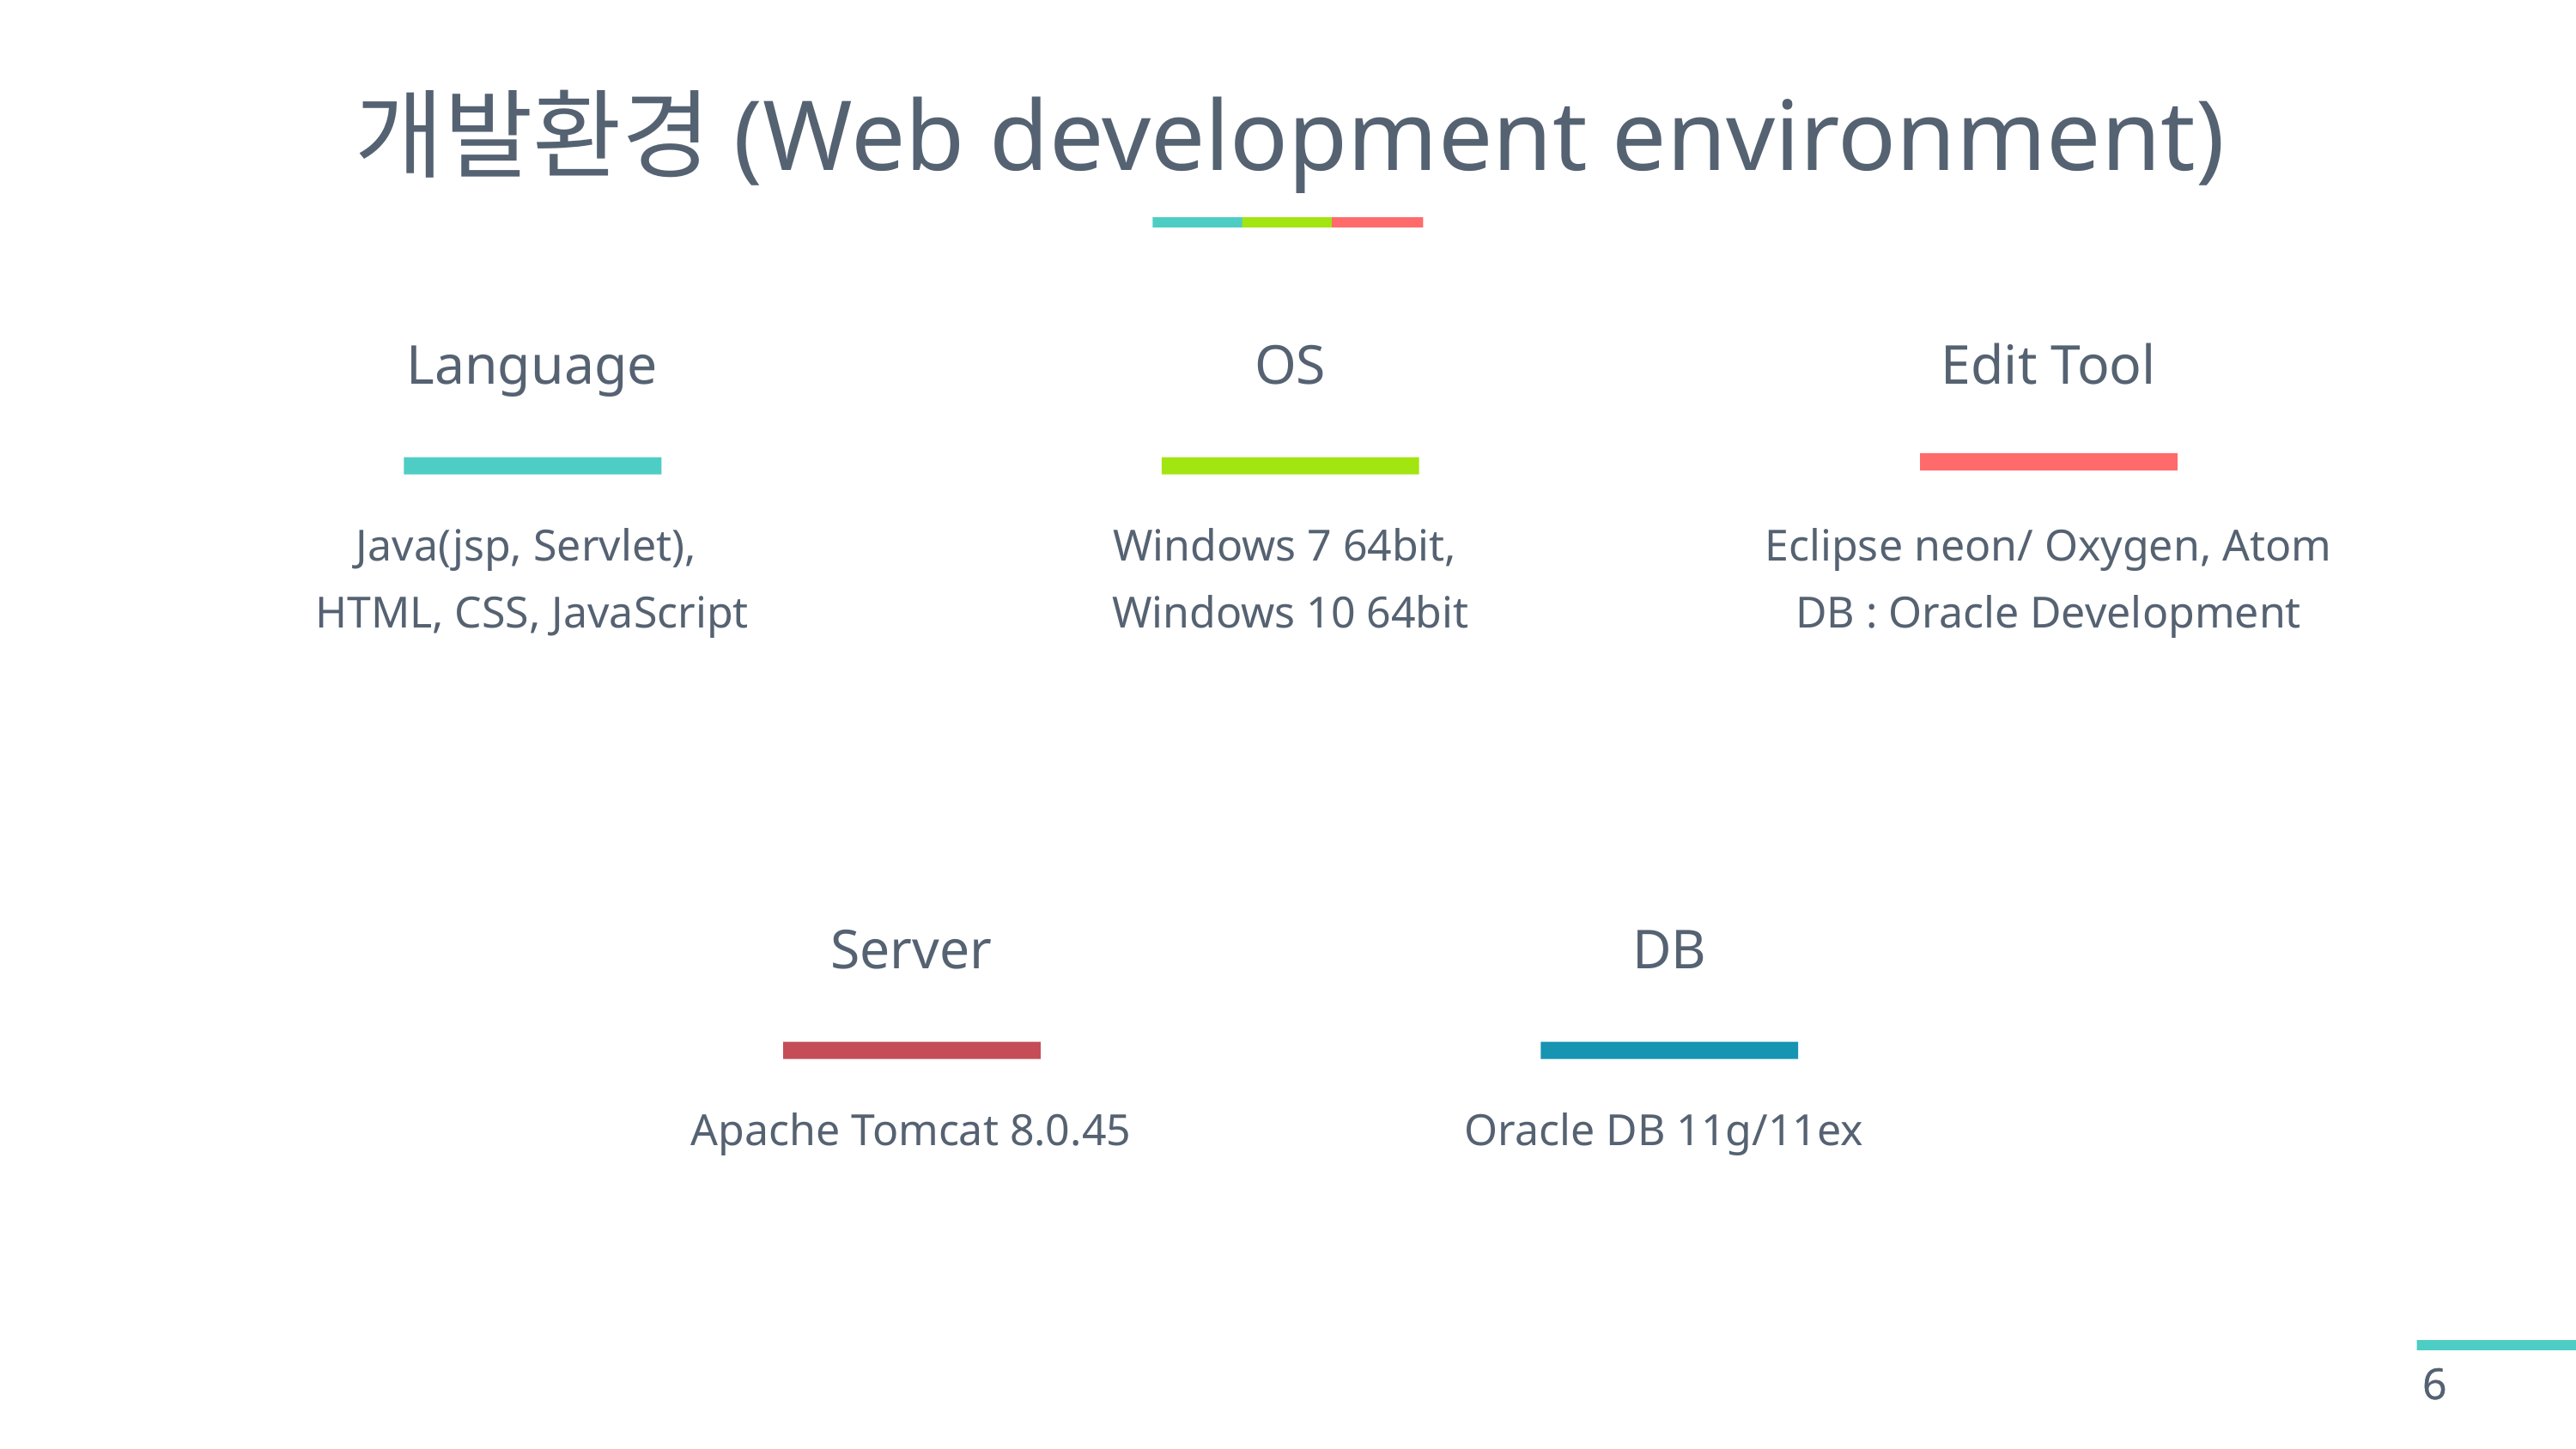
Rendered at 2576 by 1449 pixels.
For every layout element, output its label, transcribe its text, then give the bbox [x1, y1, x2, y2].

text_box ‹#› [2409, 1351, 2576, 1421]
title 개발환경(Web development environment) [69, 49, 2512, 230]
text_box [208, 272, 2372, 1337]
